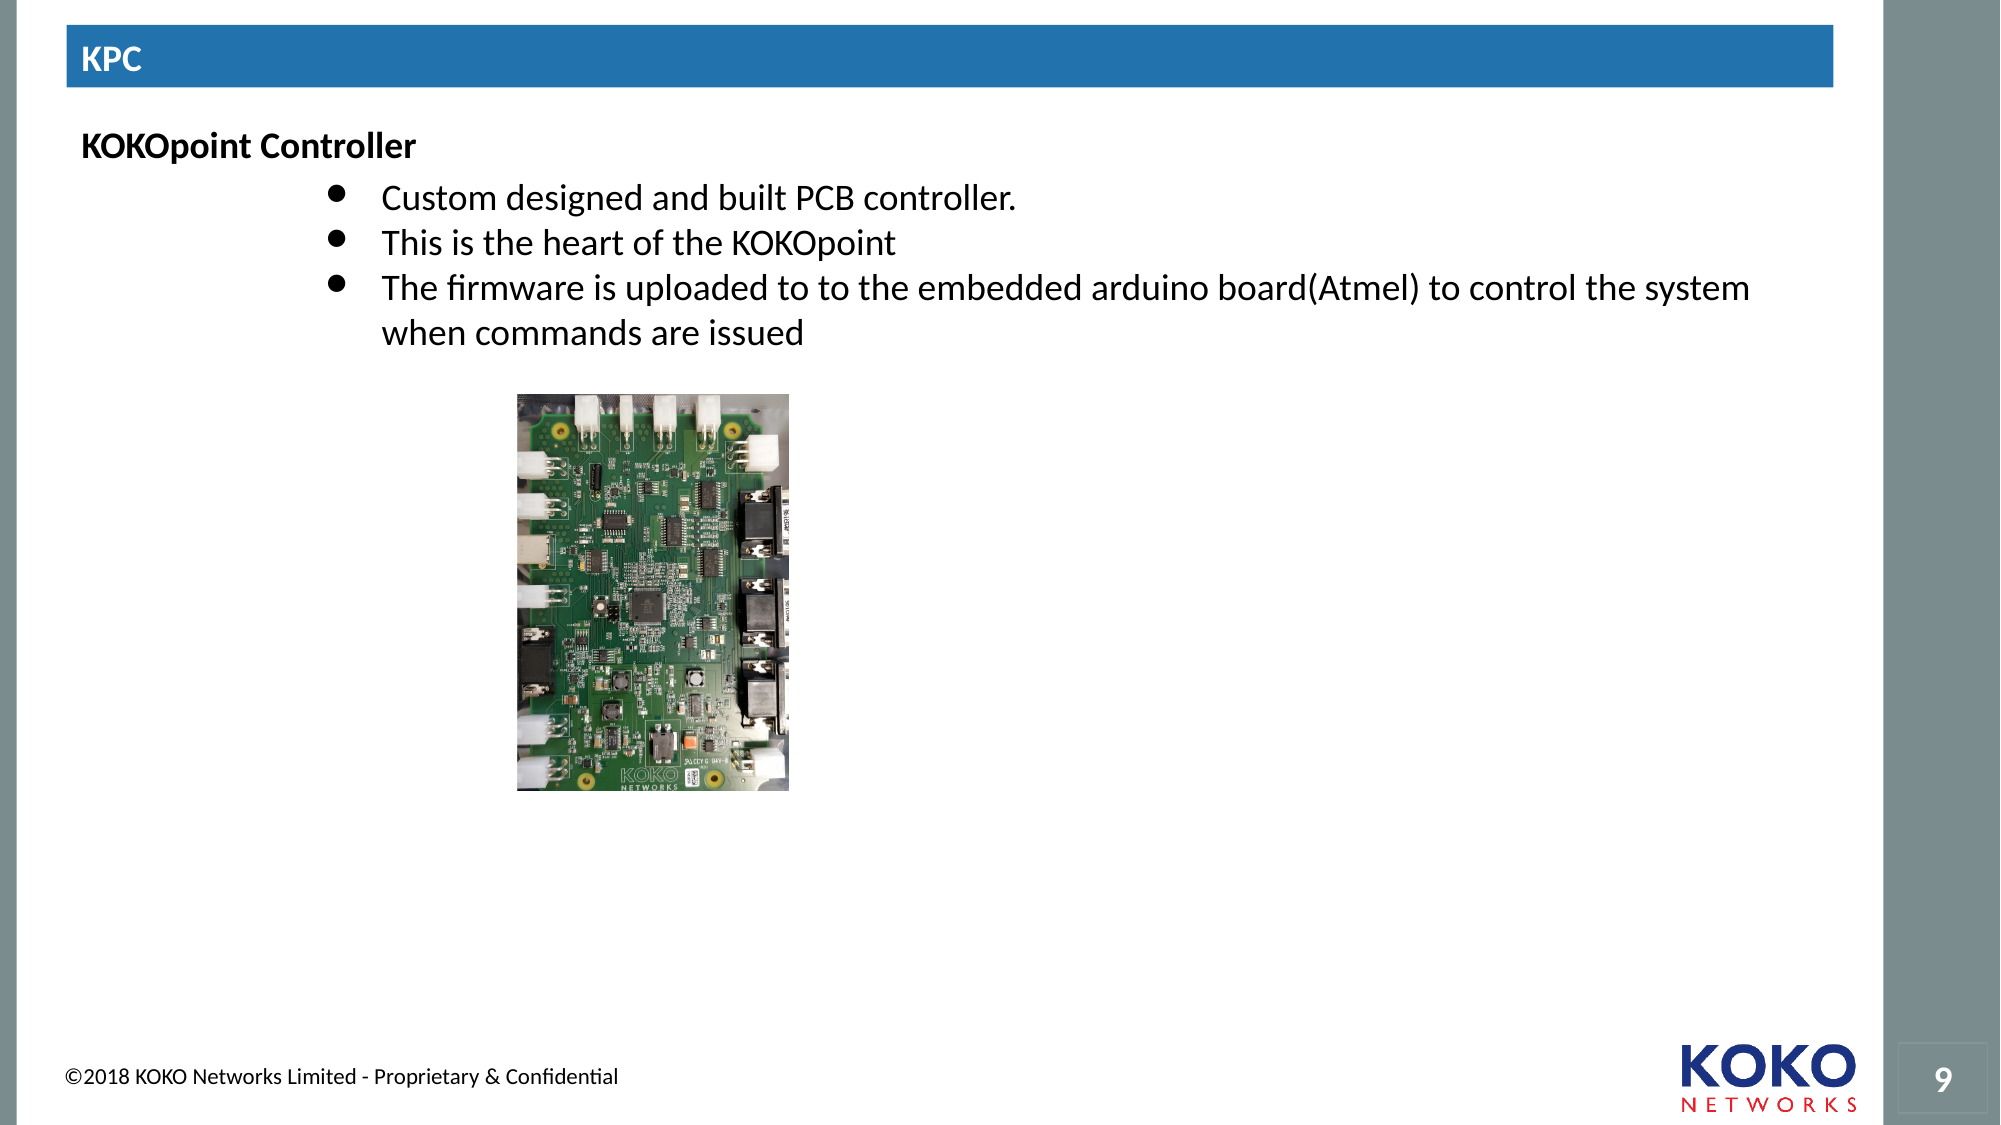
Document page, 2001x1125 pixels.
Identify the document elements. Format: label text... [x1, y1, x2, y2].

picture [517, 393, 790, 791]
list KOKOpoint Controller Custom designed and built PCB controller. This is the heart of the KOKOpoint The firmware is uploaded to to the embedded arduino board(Atmel) to control the system when commands are issued [66, 106, 1834, 1043]
list KPC [66, 24, 1834, 88]
picture [1639, 1022, 1896, 1125]
slide_number ‹#› [1898, 1042, 1988, 1114]
